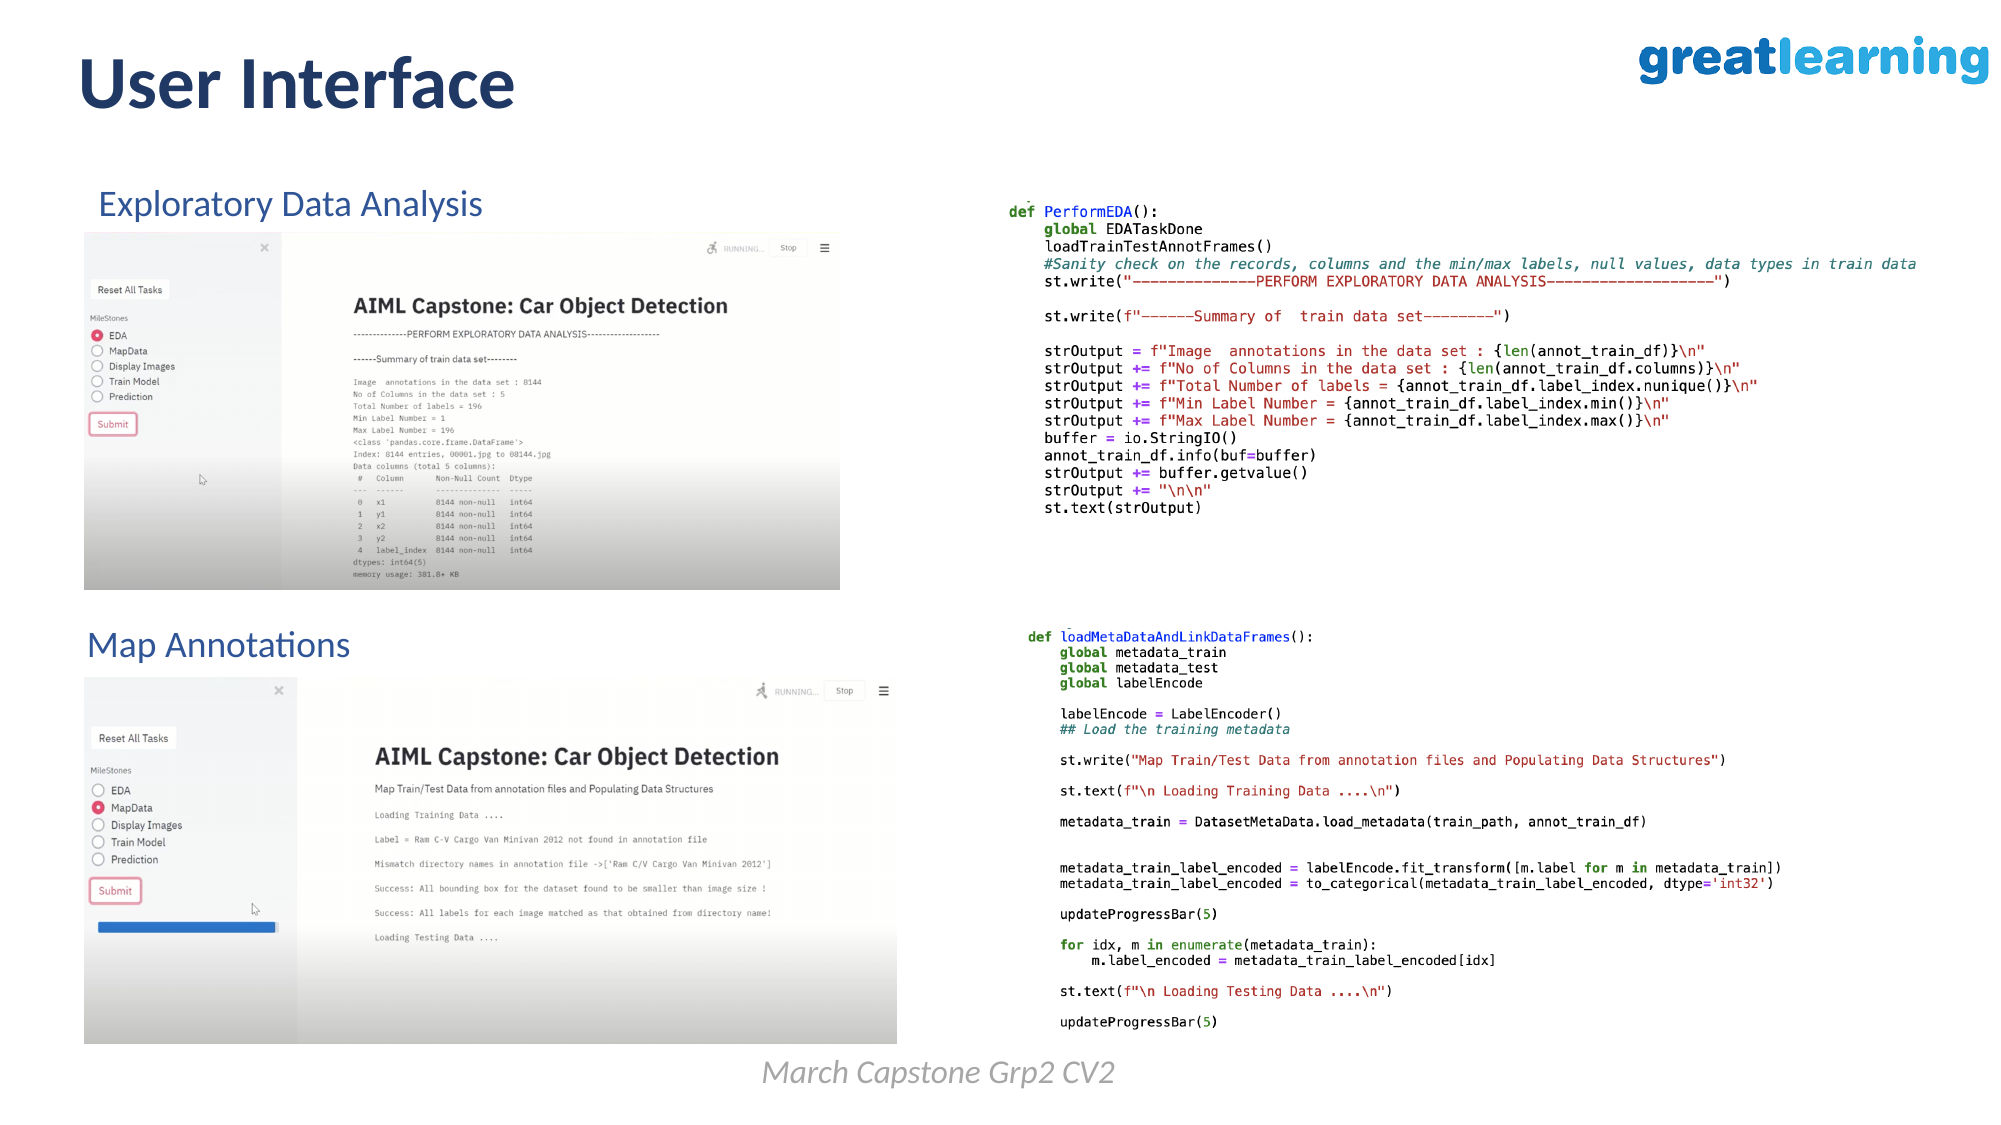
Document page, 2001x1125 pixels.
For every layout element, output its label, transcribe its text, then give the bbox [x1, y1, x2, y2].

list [1005, 201, 1941, 542]
picture [1026, 628, 1847, 1044]
text_box Map Annotations [72, 612, 852, 673]
title User Interface [63, 0, 1735, 186]
picture [84, 232, 840, 590]
picture [1735, 20, 2000, 100]
picture [84, 677, 897, 1044]
text_box Exploratory Data Analysis [84, 171, 864, 232]
